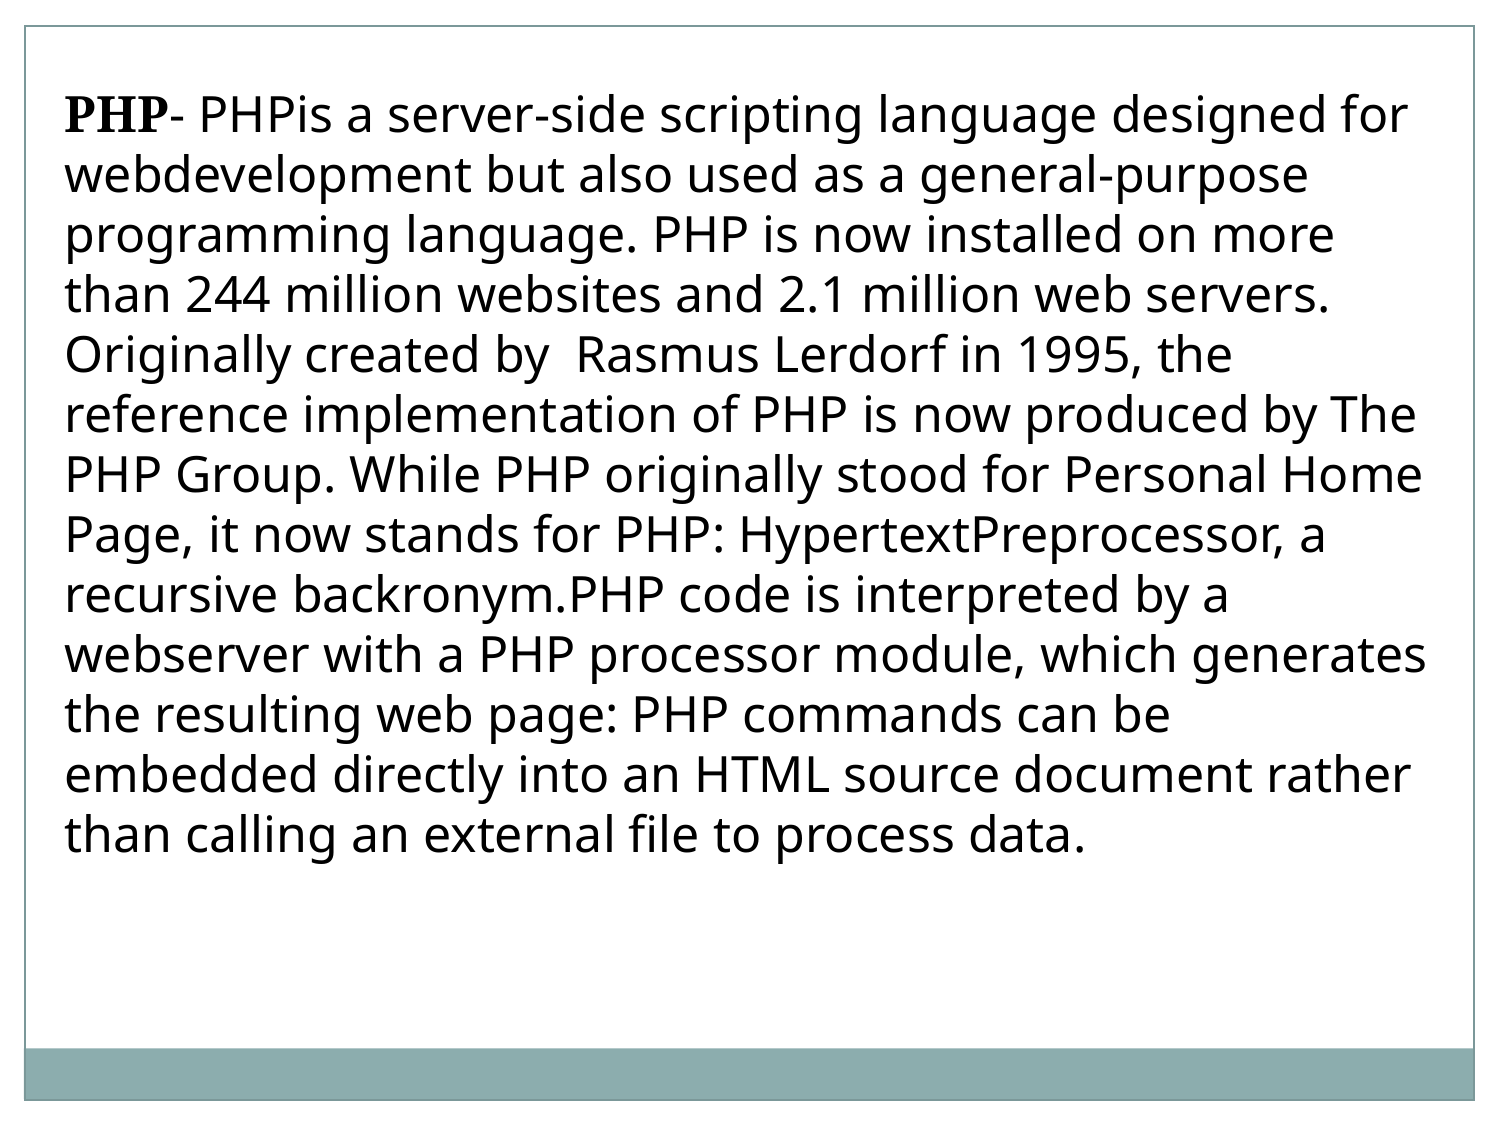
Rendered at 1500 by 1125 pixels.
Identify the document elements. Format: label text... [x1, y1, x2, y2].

text_box PHP- PHPis a server-side scripting language designed for webdevelopment but also used as a general-purpose programming language. PHP is now installed on more than 244 million websites and 2.1 million web servers. Originally created by Rasmus Lerdorf in 1995, the reference implementation of PHP is now produced by The PHP Group. While PHP originally stood for Personal Home Page, it now stands for PHP: HypertextPreprocessor, a recursive backronym.PHP code is interpreted by a webserver with a PHP processor module, which generates the resulting web page: PHP commands can be embedded directly into an HTML source document rather than calling an external file to process data. [50, 74, 1450, 870]
